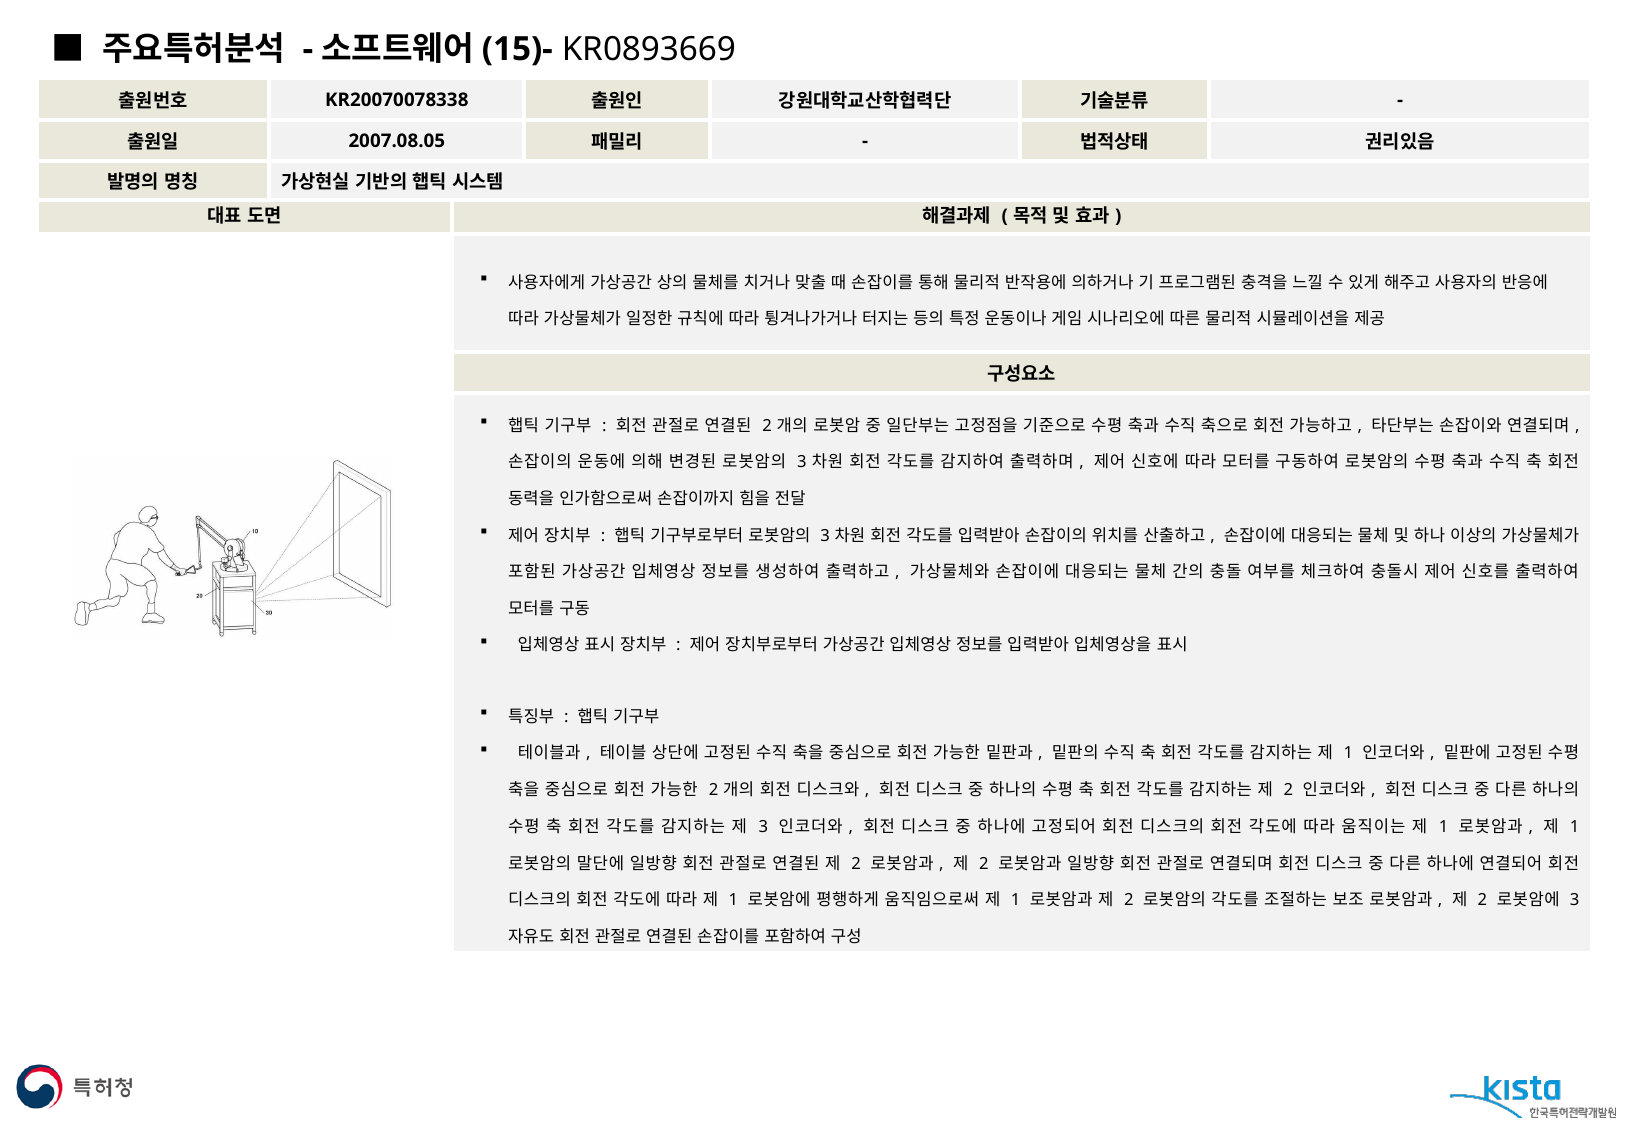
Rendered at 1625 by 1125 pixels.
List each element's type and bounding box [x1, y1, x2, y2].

table_cell [39, 163, 267, 198]
table_header [1211, 80, 1589, 118]
table_cell [271, 122, 522, 159]
picture [1489, 1076, 1616, 1118]
table_cell [271, 163, 1589, 198]
table_cell [39, 122, 267, 159]
table_header [454, 202, 1590, 232]
table_cell [454, 354, 1590, 391]
table_header [39, 80, 267, 118]
table_header [39, 202, 450, 232]
table_cell [37, 236, 450, 951]
picture [1449, 1076, 1516, 1118]
picture [71, 455, 396, 639]
table_cell [712, 122, 1018, 159]
table_header [271, 80, 522, 118]
table_cell [454, 236, 1590, 350]
table_header [1022, 80, 1207, 118]
text_box [37, 26, 457, 68]
table_header [526, 80, 708, 118]
table_cell [1211, 122, 1589, 159]
table_cell [1022, 122, 1207, 159]
table_cell [526, 122, 708, 159]
table_cell [454, 395, 1590, 951]
picture [10, 1058, 141, 1116]
table_header [712, 80, 1018, 118]
